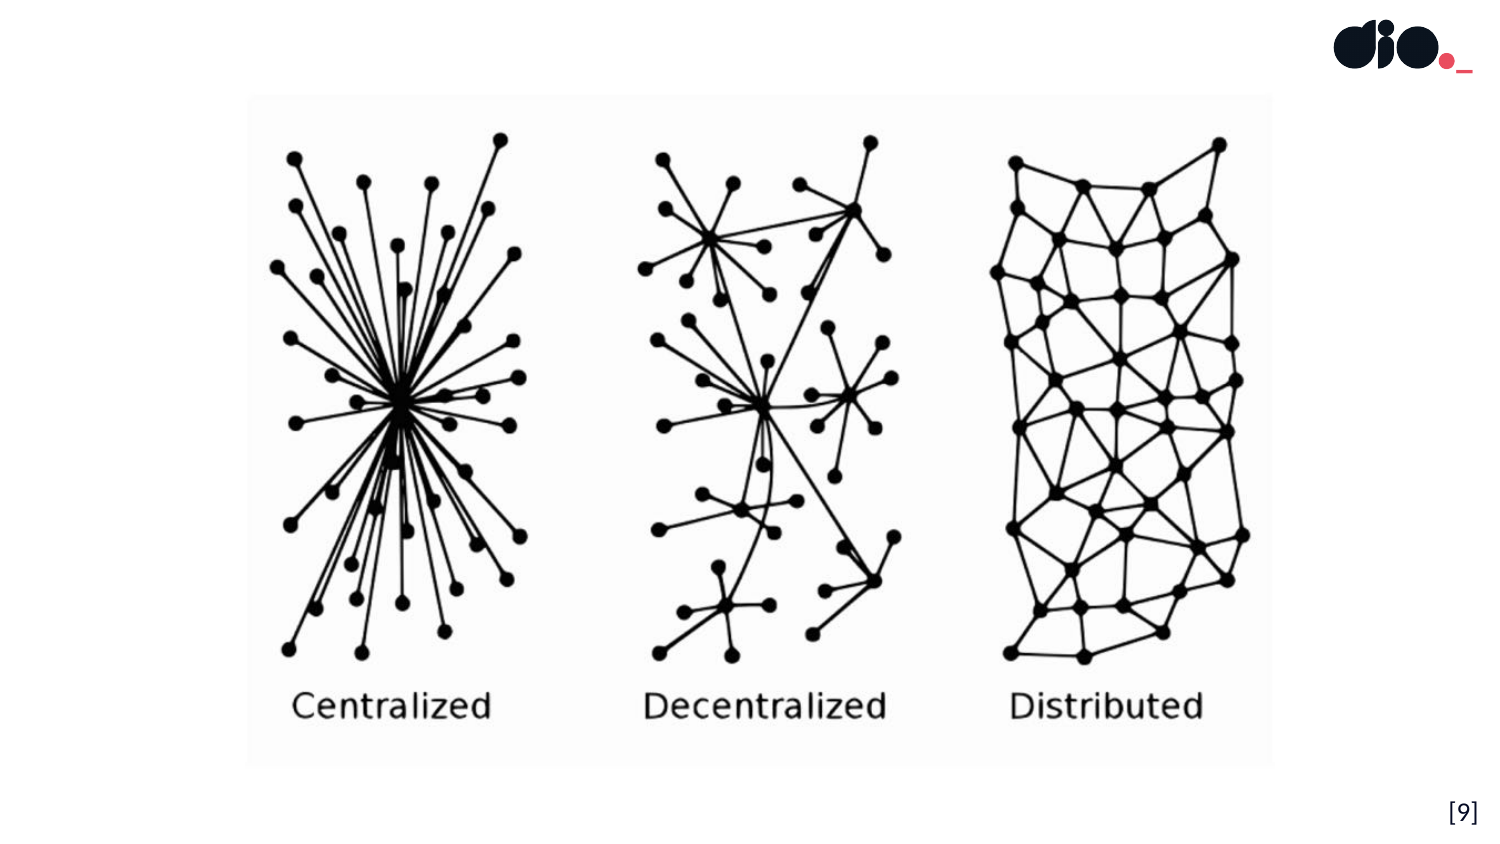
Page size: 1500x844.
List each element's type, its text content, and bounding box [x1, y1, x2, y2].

slide_number [9] [1403, 779, 1494, 844]
picture [1333, 19, 1473, 74]
picture [191, 57, 1329, 787]
